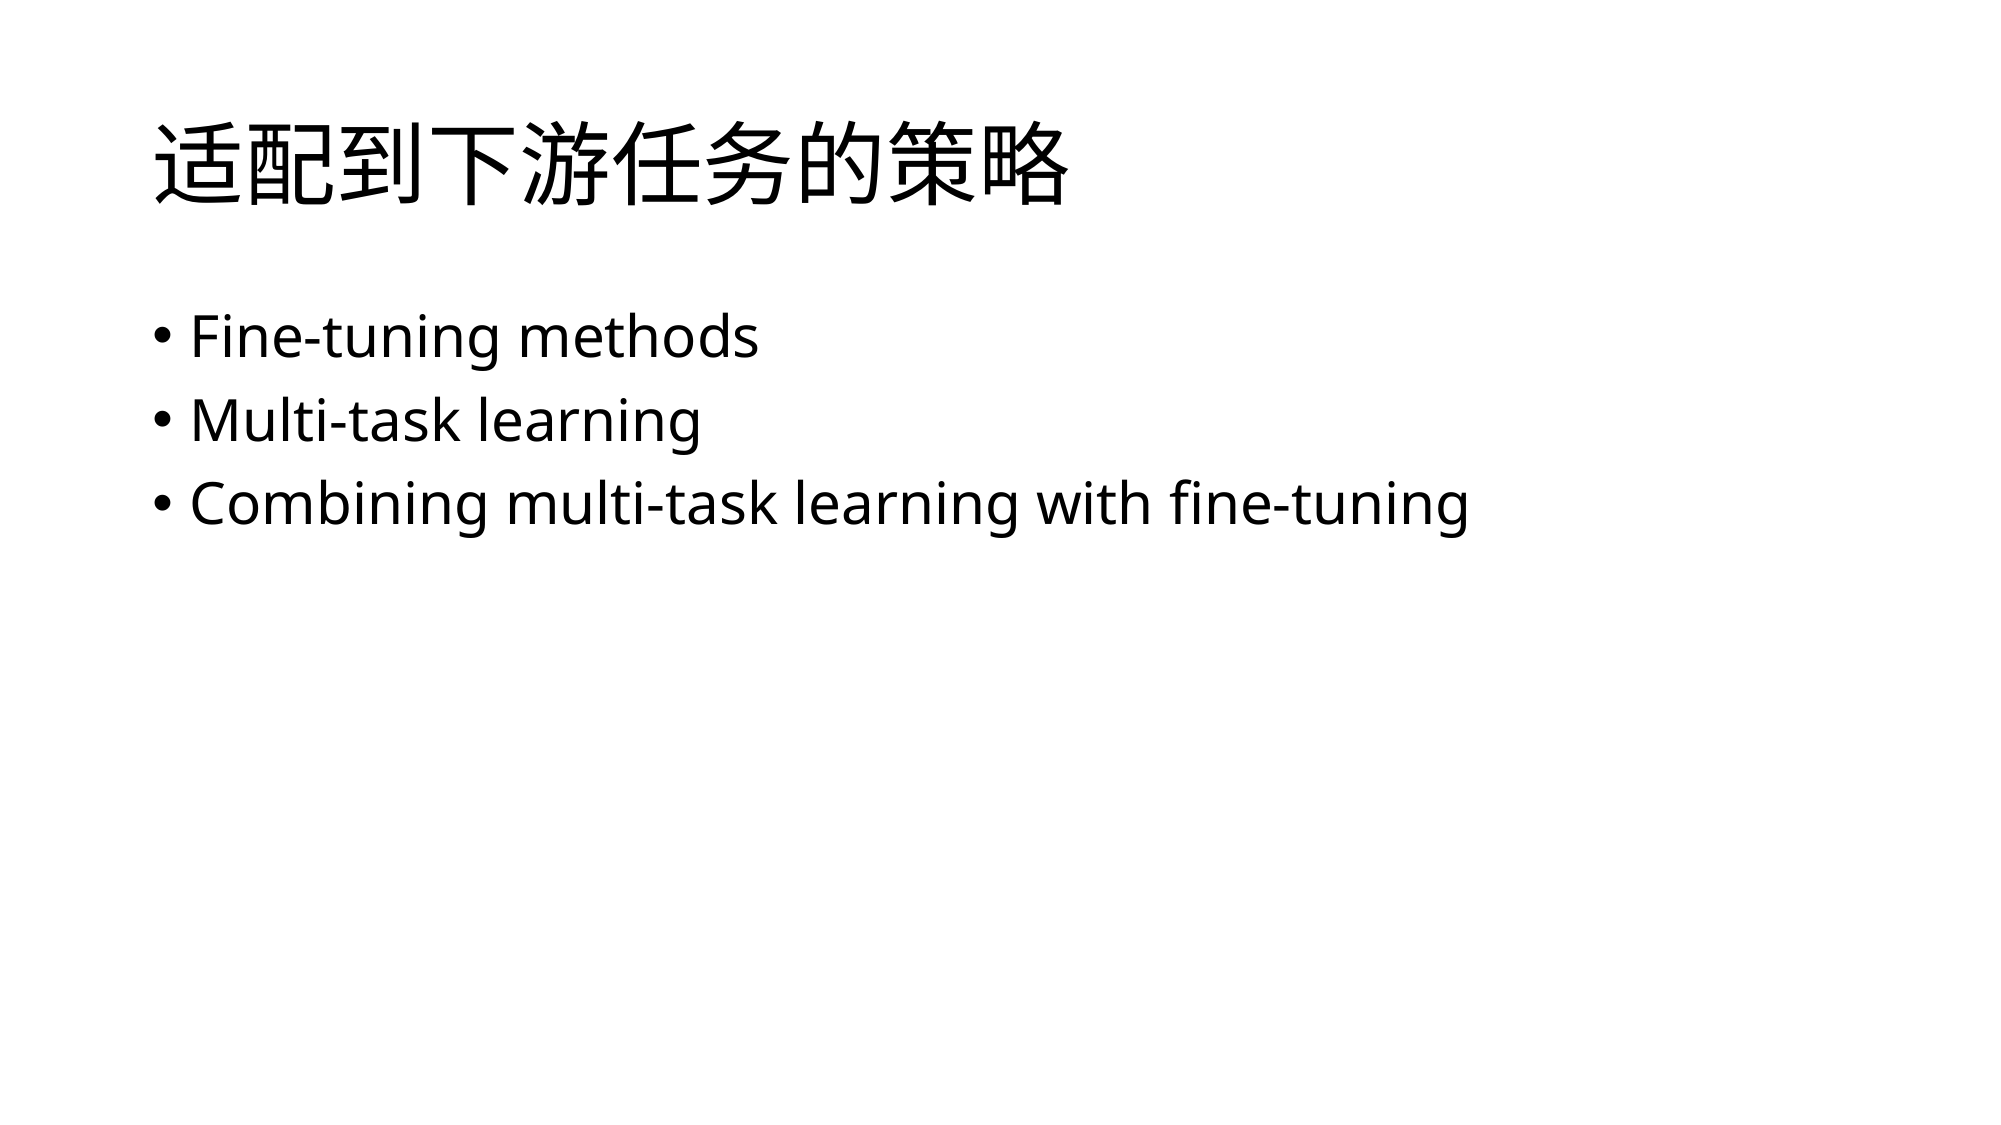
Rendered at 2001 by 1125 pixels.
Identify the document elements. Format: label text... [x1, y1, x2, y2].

title 适配到下游任务的策略 [137, 59, 1863, 278]
list Fine-tuning methods Multi-task learning Combining multi-task learning with fine-tuning [137, 299, 1863, 1014]
